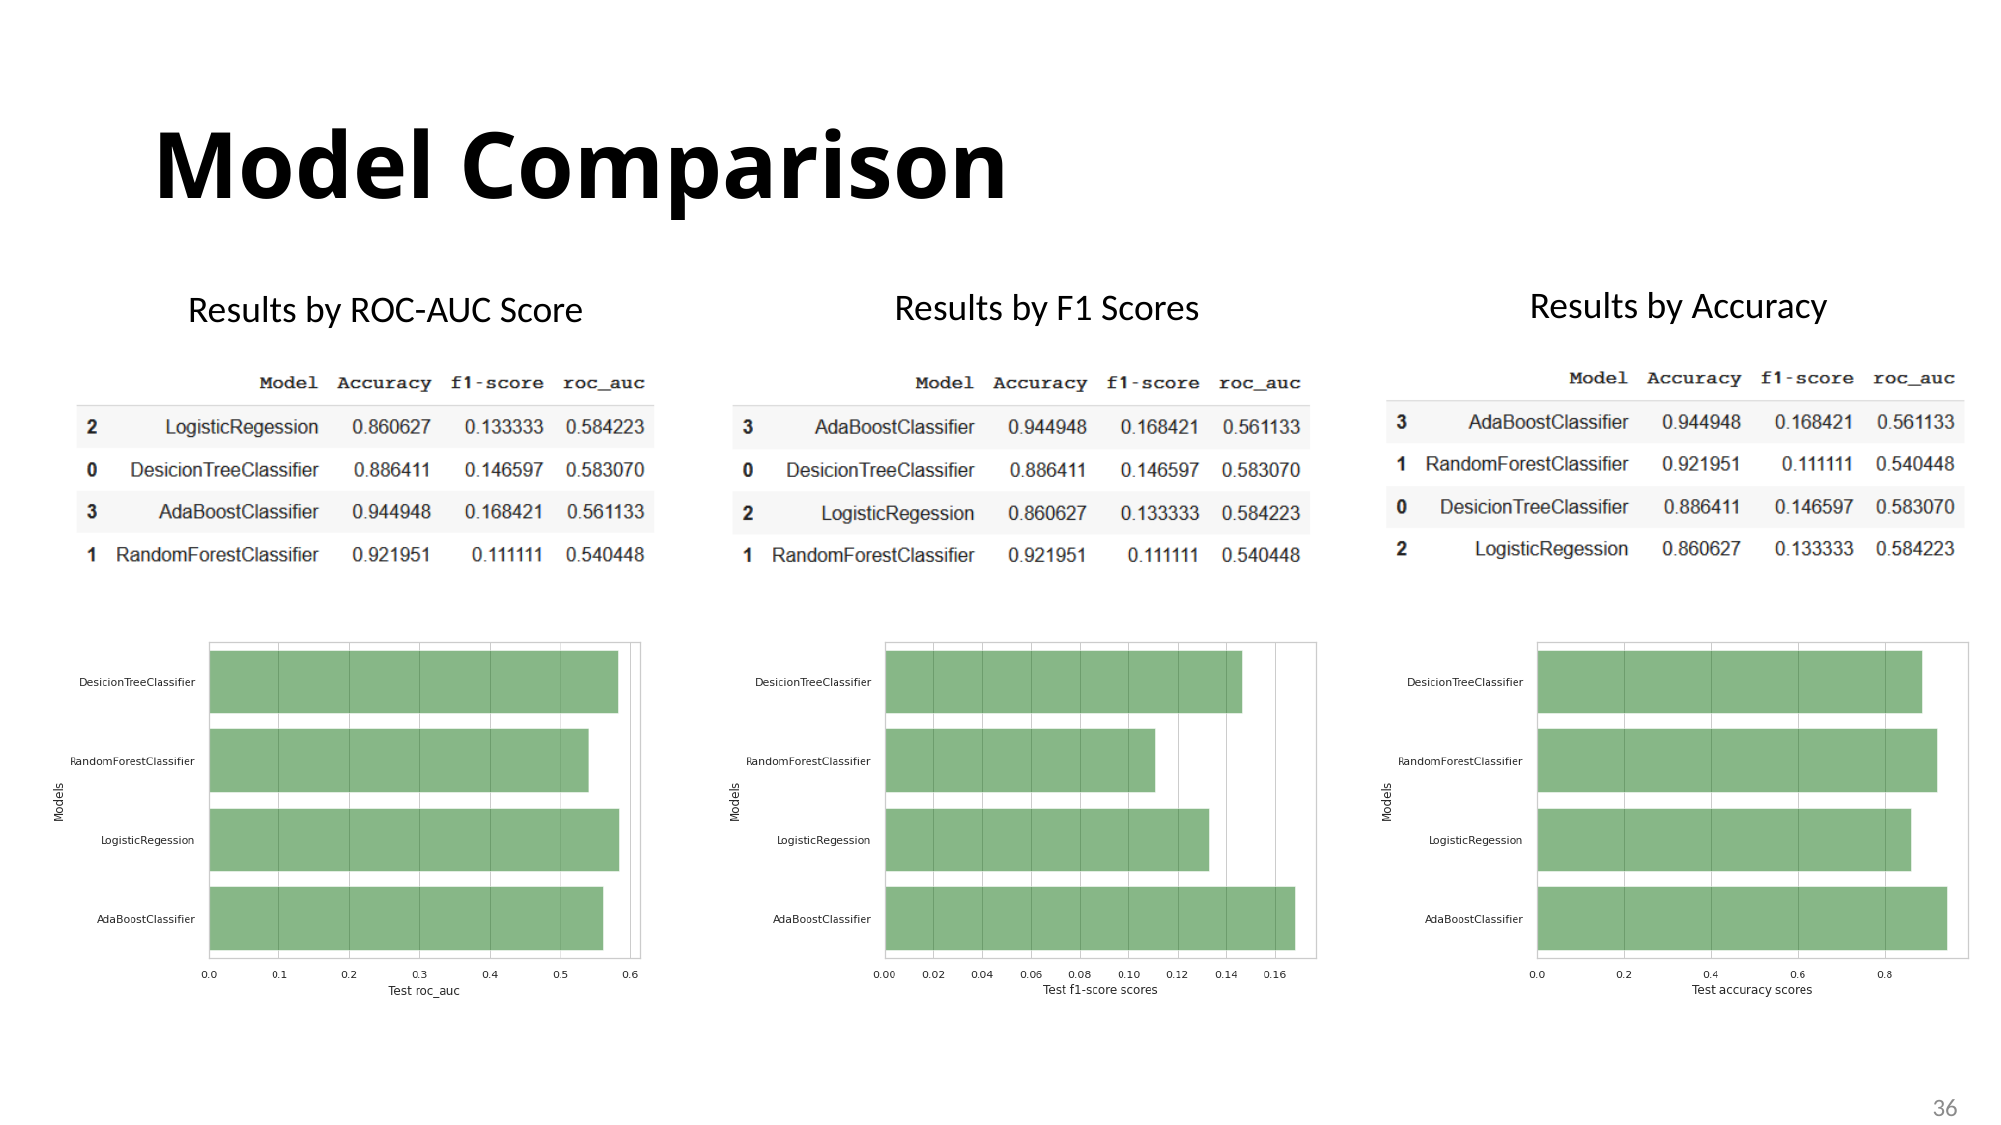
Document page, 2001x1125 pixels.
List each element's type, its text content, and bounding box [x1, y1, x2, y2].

text_box Results by Accuracy [1436, 274, 1922, 334]
picture [46, 635, 646, 1003]
picture [722, 635, 1322, 1003]
slide_number 36 [1523, 1076, 1974, 1125]
picture [1384, 356, 1974, 571]
title Model Comparison [137, 59, 1863, 278]
picture [72, 362, 659, 583]
picture [722, 362, 1322, 580]
text_box Results by ROC-AUC Score [173, 277, 659, 338]
picture [1373, 635, 1974, 1003]
text_box Results by F1 Scores [804, 275, 1291, 336]
